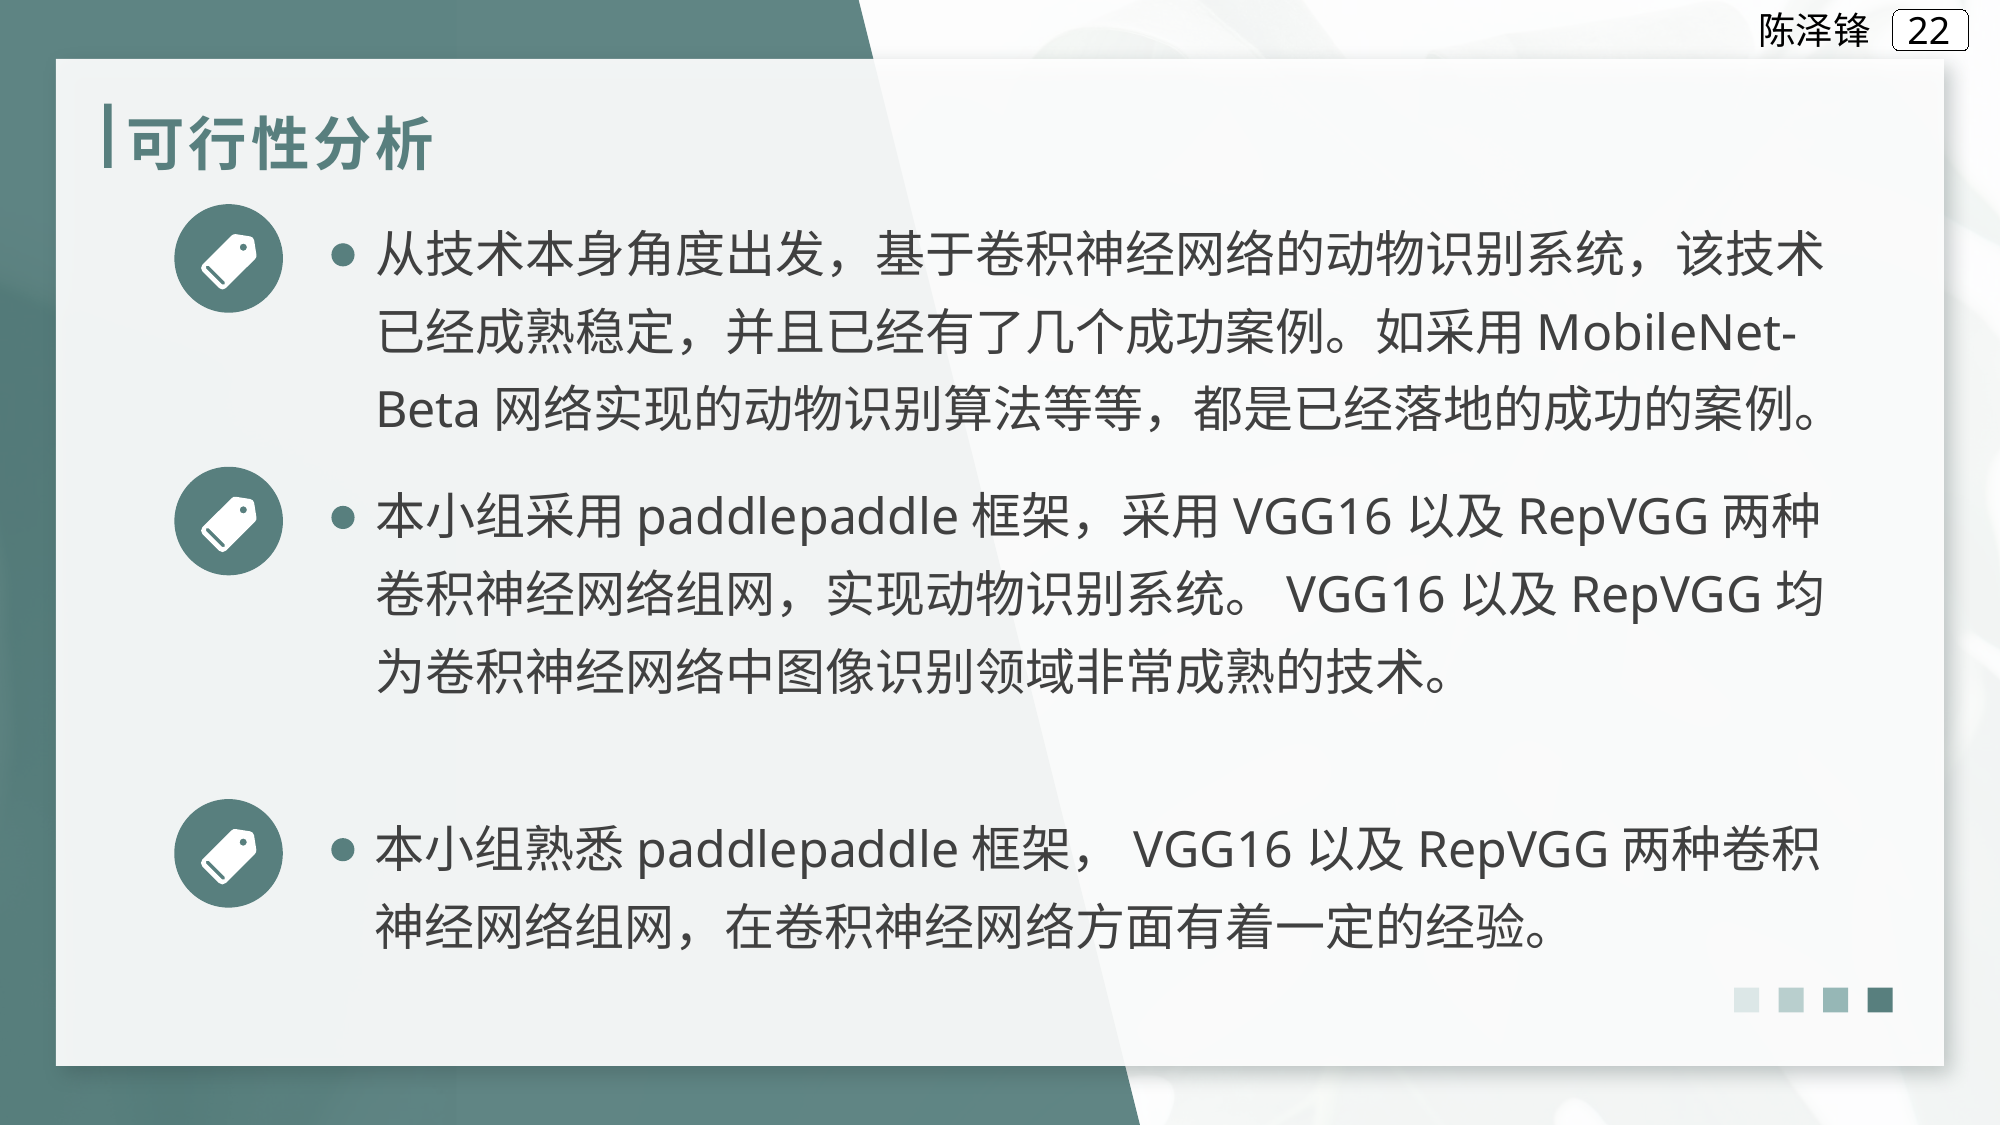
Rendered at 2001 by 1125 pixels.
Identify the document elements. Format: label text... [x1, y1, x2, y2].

text_box [199, 495, 258, 554]
text_box 从技术本身角度出发，基于卷积神经网络的动物识别系统，该技术已经成熟稳定，并且已经有了几个成功案例。如采用MobileNet-Beta网络实现的动物识别算法等等，都是已经落地的成功的案例。 [374, 204, 1850, 439]
text_box 本小组采用paddlepaddle框架，采用VGG16以及RepVGG两种卷积神经网络组网，实现动物识别系统。VGG16以及RepVGG均为卷积神经网络中图像识别领域非常成熟的技术。 [374, 466, 1850, 701]
text_box [330, 242, 356, 268]
text_box [173, 203, 284, 314]
text_box [173, 465, 284, 577]
title 可行性分析 [111, 99, 902, 173]
text_box 本小组熟悉paddlepaddle框架，VGG16以及RepVGG两种卷积神经网络组网，在卷积神经网络方面有着一定的经验。 [374, 799, 1850, 955]
text_box 陈泽锋 [1743, 0, 1935, 60]
text_box [330, 504, 356, 531]
text_box [173, 798, 284, 909]
text_box [199, 233, 258, 291]
text_box [330, 837, 356, 863]
text_box [199, 828, 258, 886]
